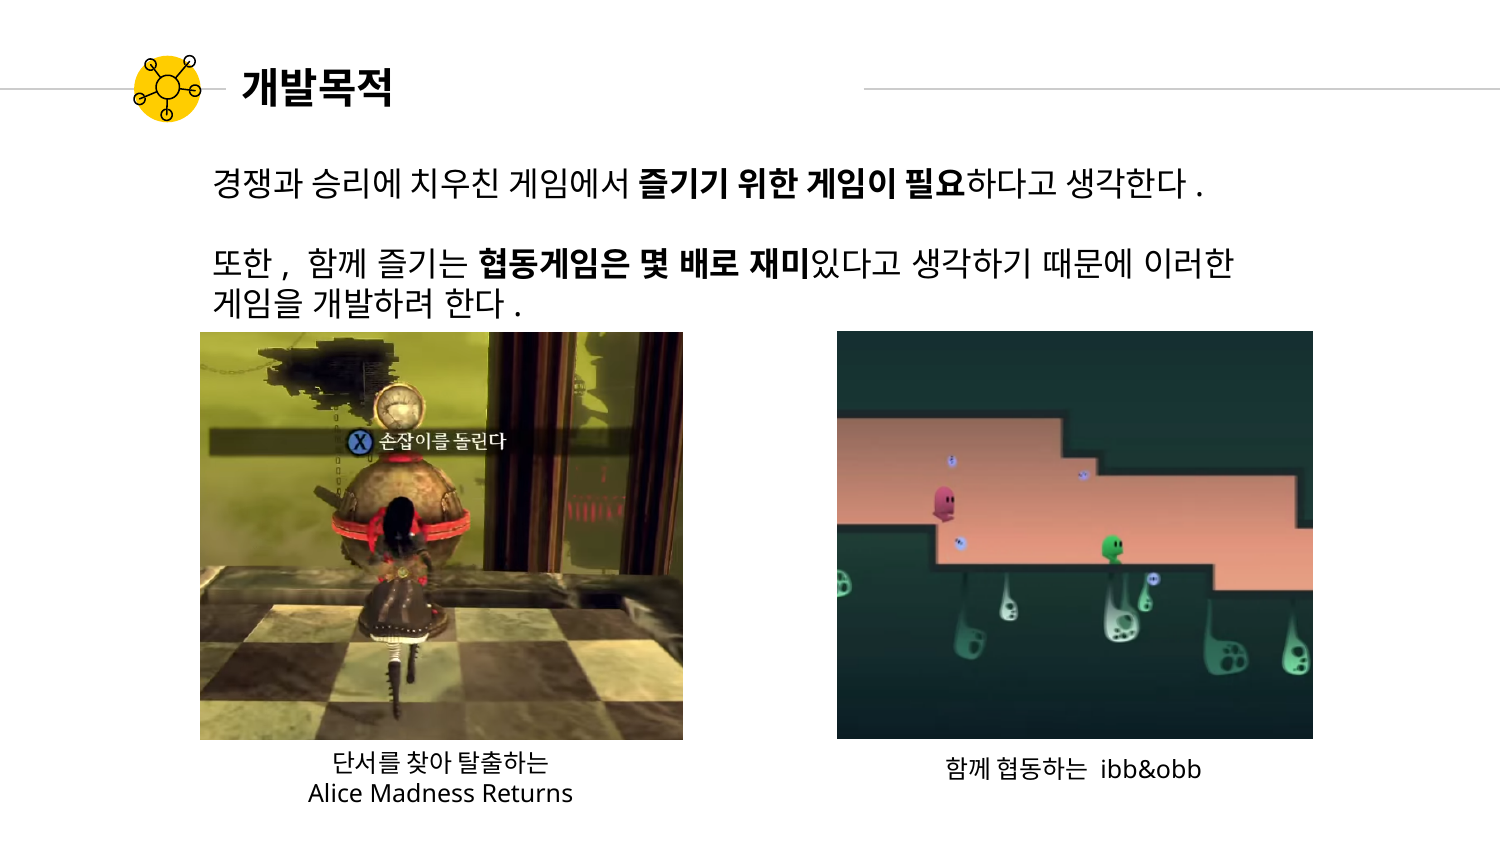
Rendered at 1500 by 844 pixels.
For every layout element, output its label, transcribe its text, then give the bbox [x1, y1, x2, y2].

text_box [837, 330, 1313, 793]
text_box 단서를 찾아 탈출하는 Alice Madness Returns [293, 749, 589, 815]
text_box 경쟁과 승리에 치우친 게임에서 즐기기 위한 게임이 필요하다고 생각한다. 또한, 함께 즐기는 협동게임은 몇 배로 재미있다고 생각하기 때문에 이러한 게임을 개발하려 한다. [197, 155, 1347, 331]
title 개발목적 [226, 51, 863, 123]
picture [199, 332, 683, 740]
